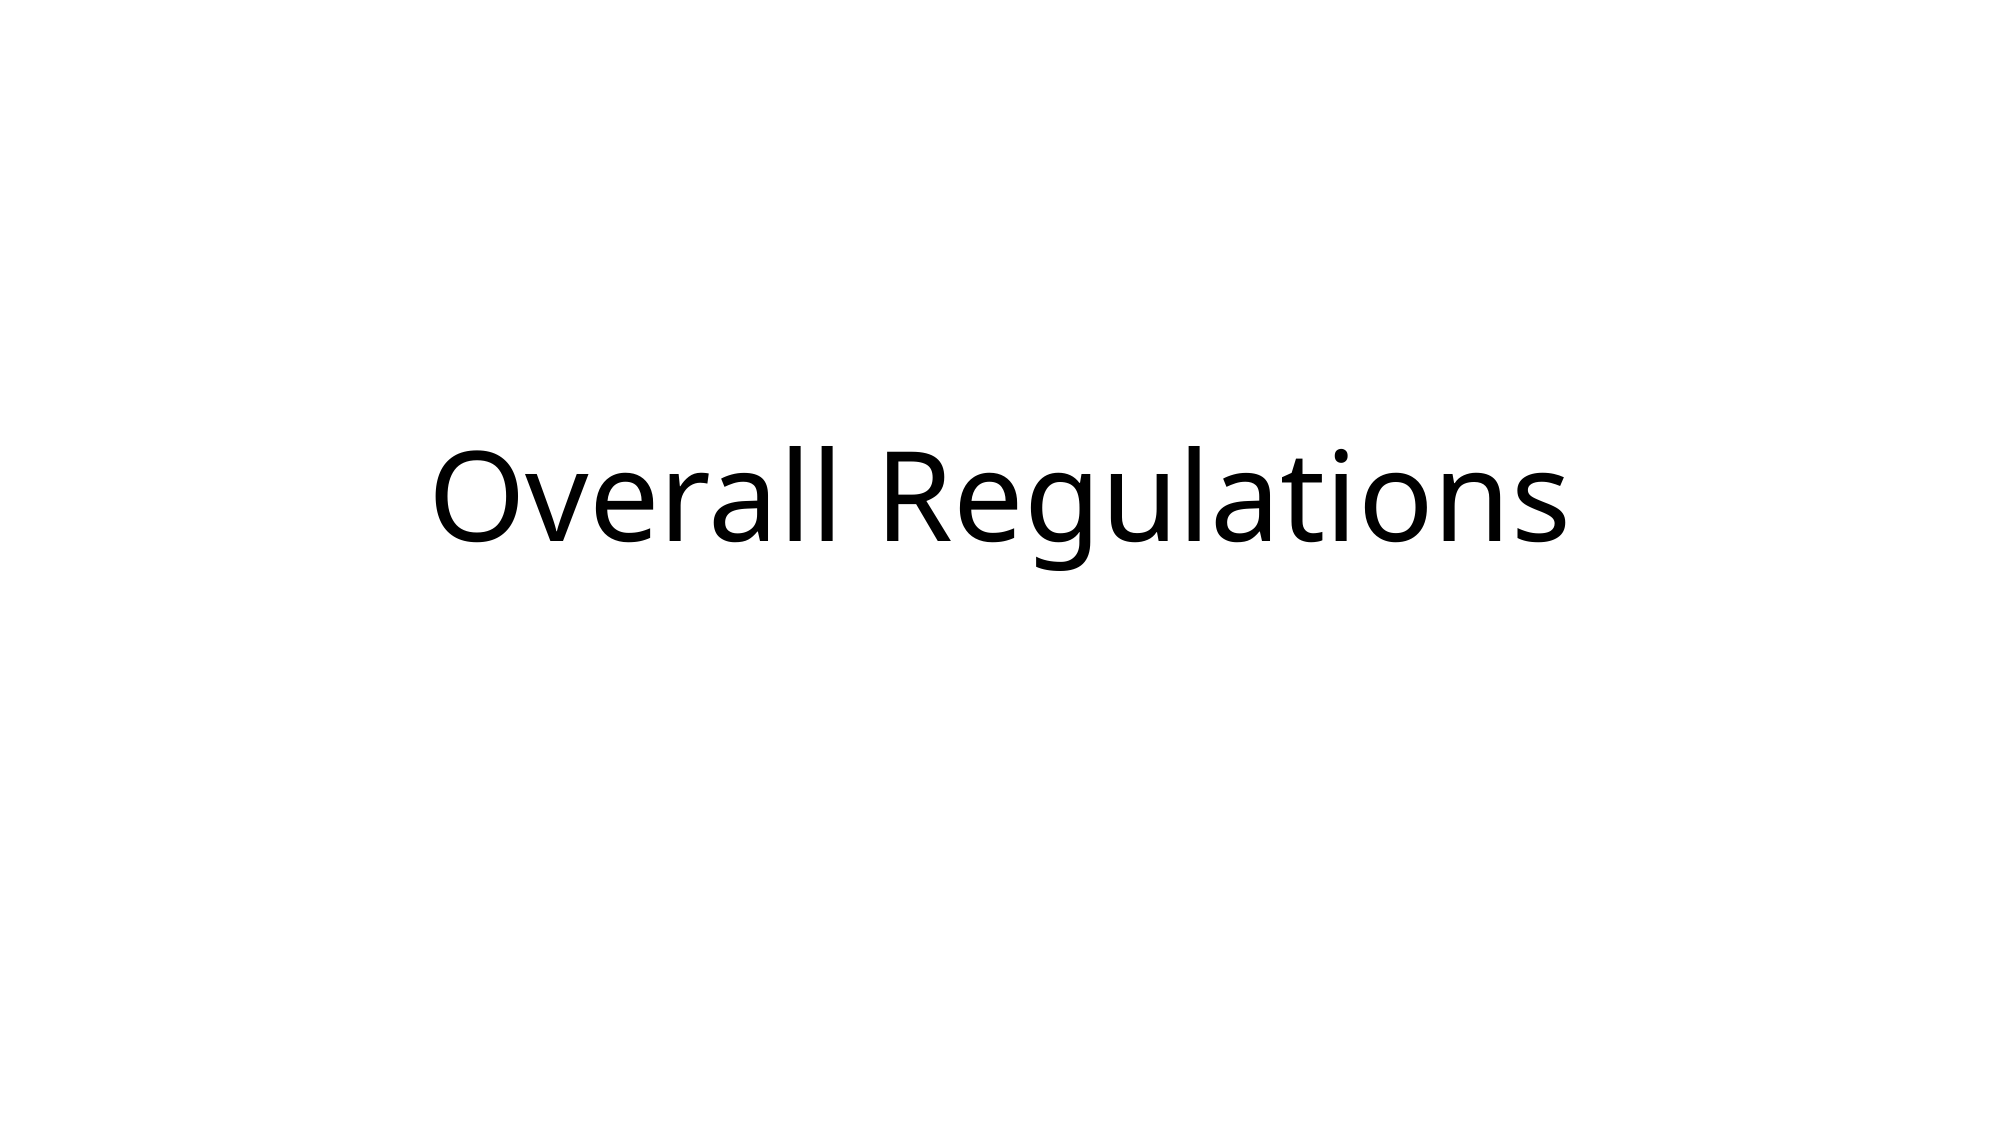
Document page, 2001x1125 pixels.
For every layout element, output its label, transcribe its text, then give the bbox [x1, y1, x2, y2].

title Overall Regulations [249, 184, 1750, 576]
